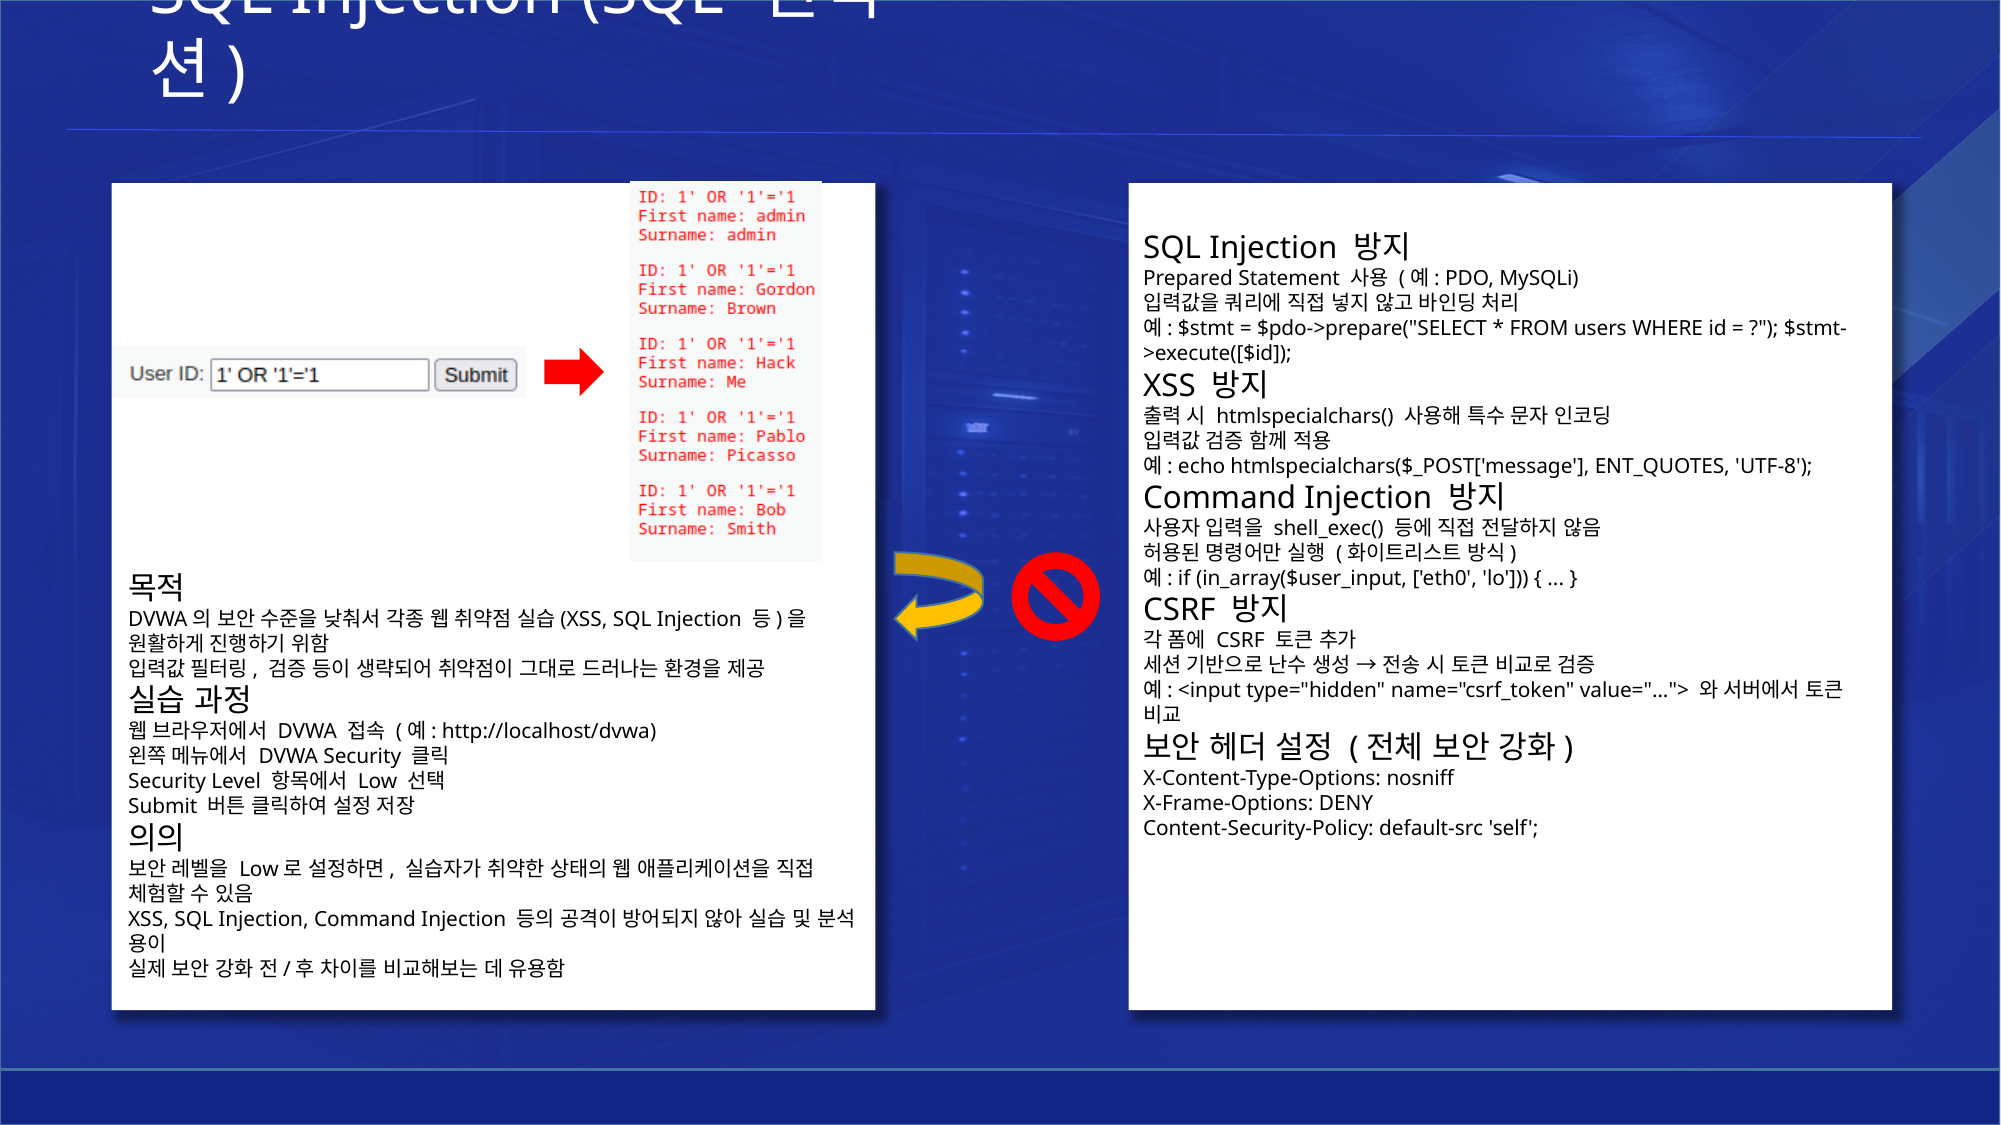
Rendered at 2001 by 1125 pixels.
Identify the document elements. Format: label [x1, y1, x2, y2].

picture [630, 181, 822, 561]
text_box [0, 1070, 2000, 1125]
picture [111, 346, 527, 398]
text_box [0, 0, 2000, 1070]
text_box [66, 129, 1922, 138]
